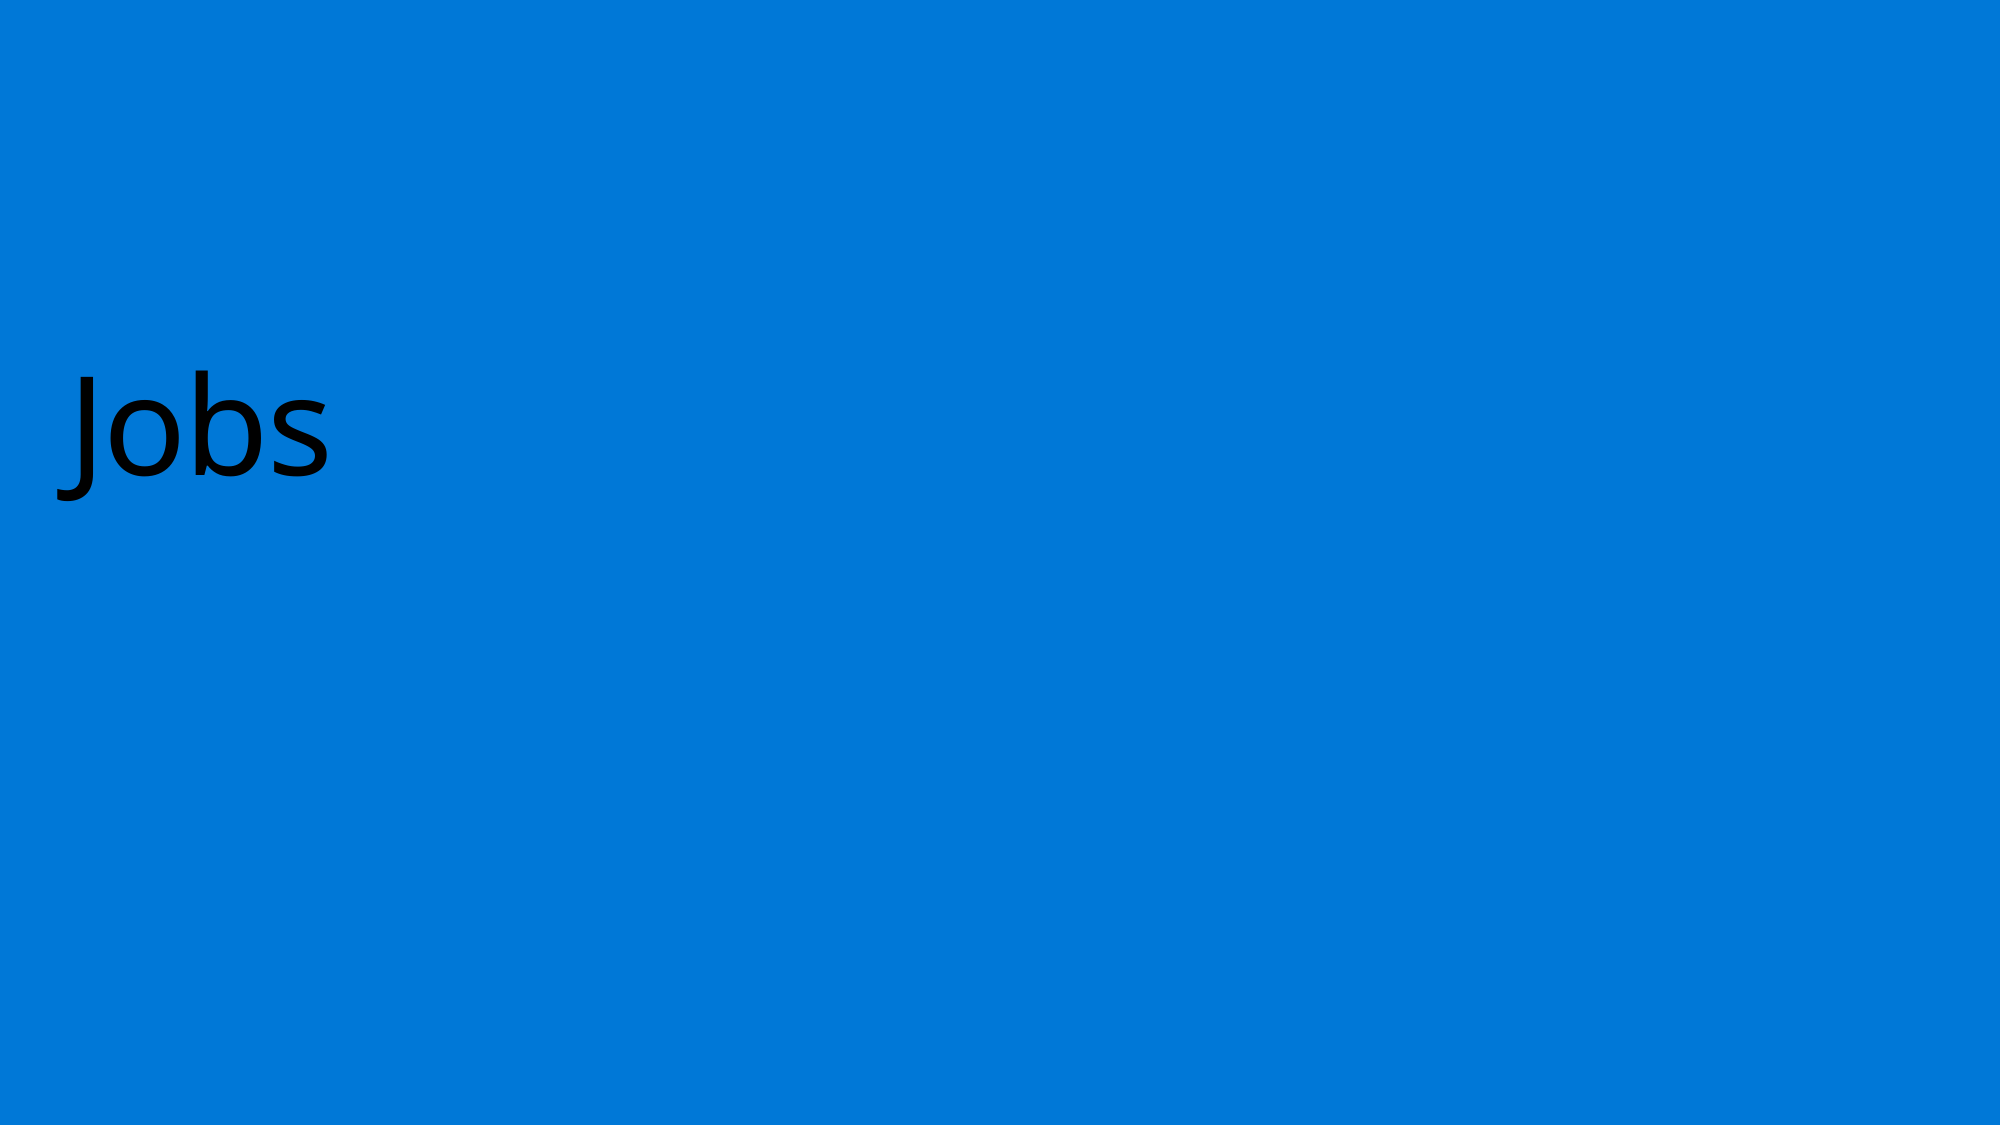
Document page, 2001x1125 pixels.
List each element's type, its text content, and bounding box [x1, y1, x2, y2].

title Jobs [44, 341, 1956, 523]
